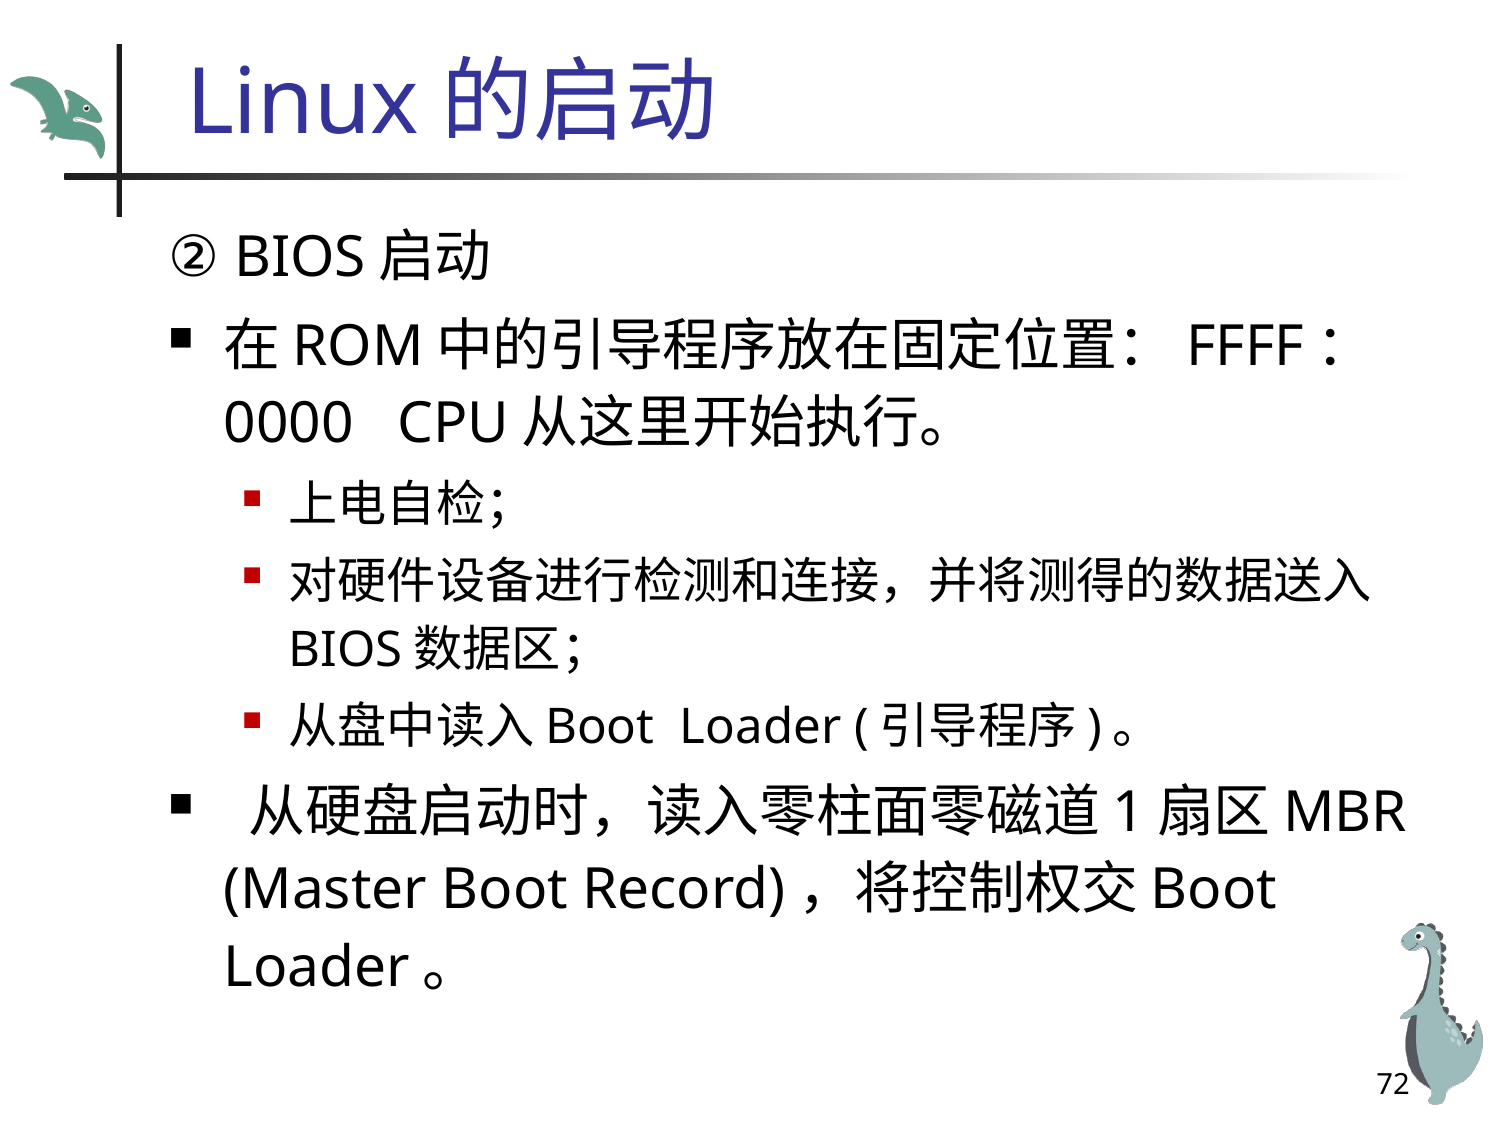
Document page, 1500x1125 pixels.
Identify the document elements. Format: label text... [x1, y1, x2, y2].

list ② BIOS启动 在ROM中的引导程序放在固定位置：FFFF：0000 CPU从这里开始执行。 上电自检； 对硬件设备进行检测和连接，并将测得的数据送入BIOS数据区； 从盘中读入Boot Loader (引导程序)。 从硬盘启动时，读入零柱面零磁道1扇区MBR (Master Boot Record)，将控制权交Boot Loader。 [153, 202, 1429, 1006]
slide_number 72 [1112, 1037, 1426, 1113]
picture [1399, 922, 1484, 1105]
title Linux的启动 [171, 36, 1459, 160]
picture [10, 52, 119, 178]
